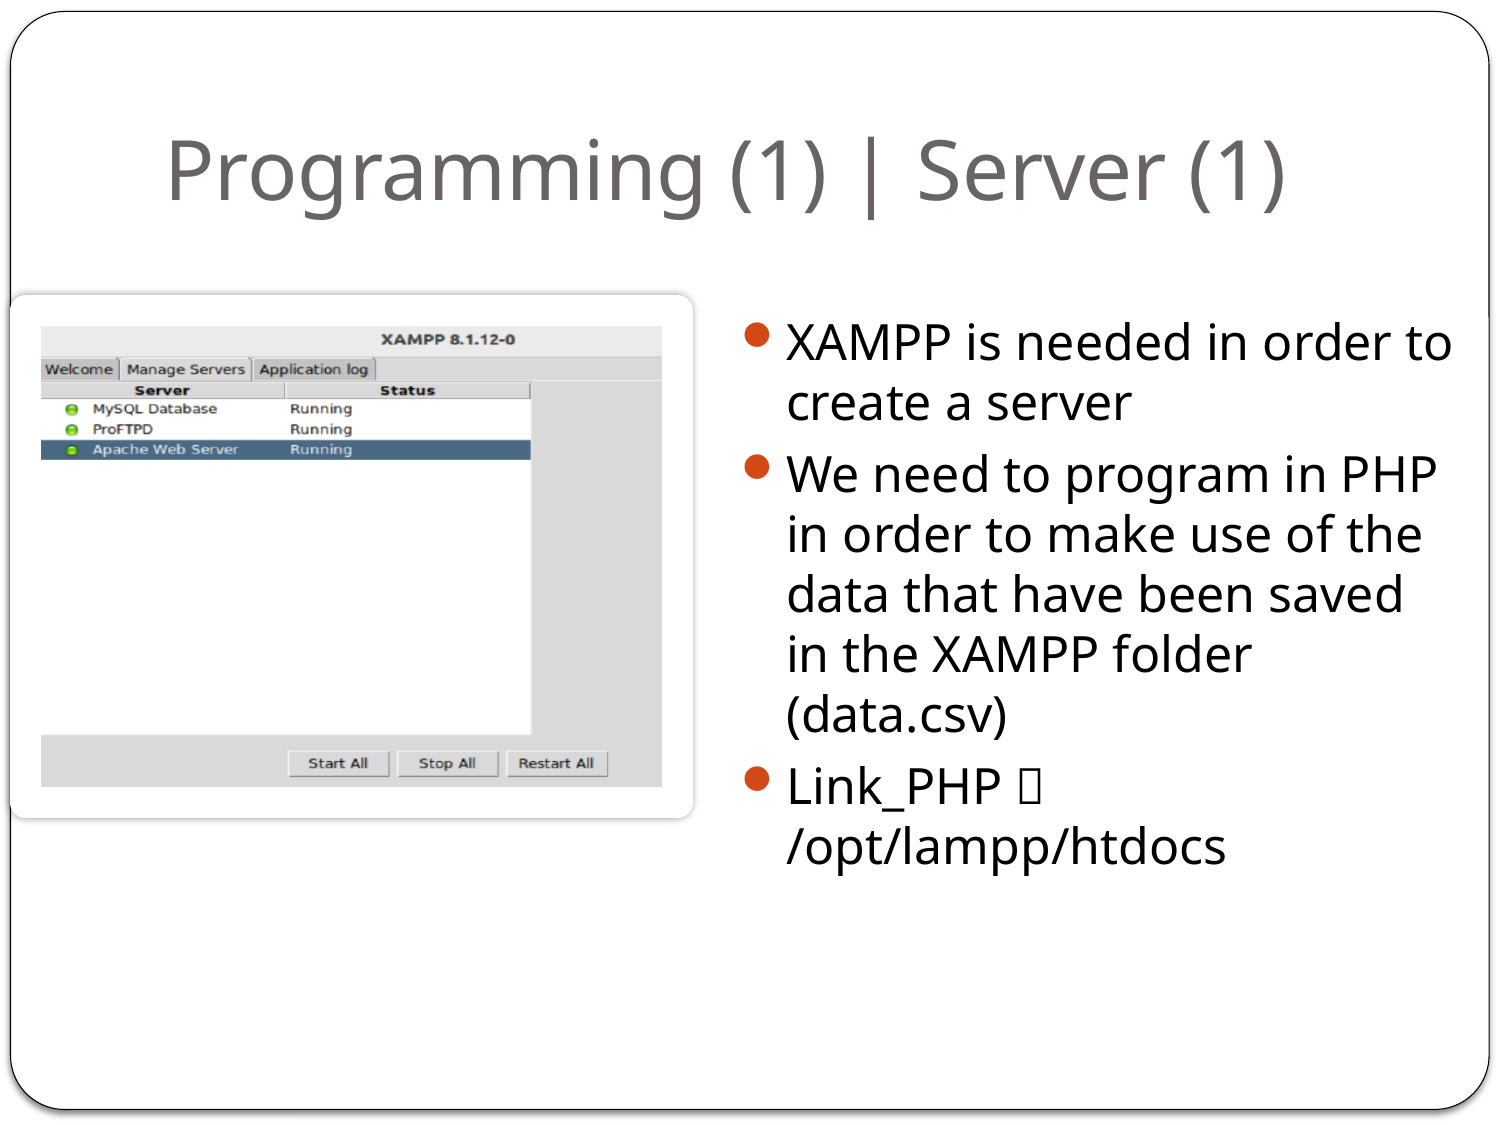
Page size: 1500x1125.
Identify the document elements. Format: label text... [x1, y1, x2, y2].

picture [41, 326, 662, 788]
list XAMPP is needed in order to create a server We need to program in PHP in order to make use of the data that have been saved in the XAMPP folder (data.csv) Link_PHP  /opt/lampp/htdocs [726, 302, 1471, 953]
title Programming (1) | Server (1) [150, 45, 1425, 233]
